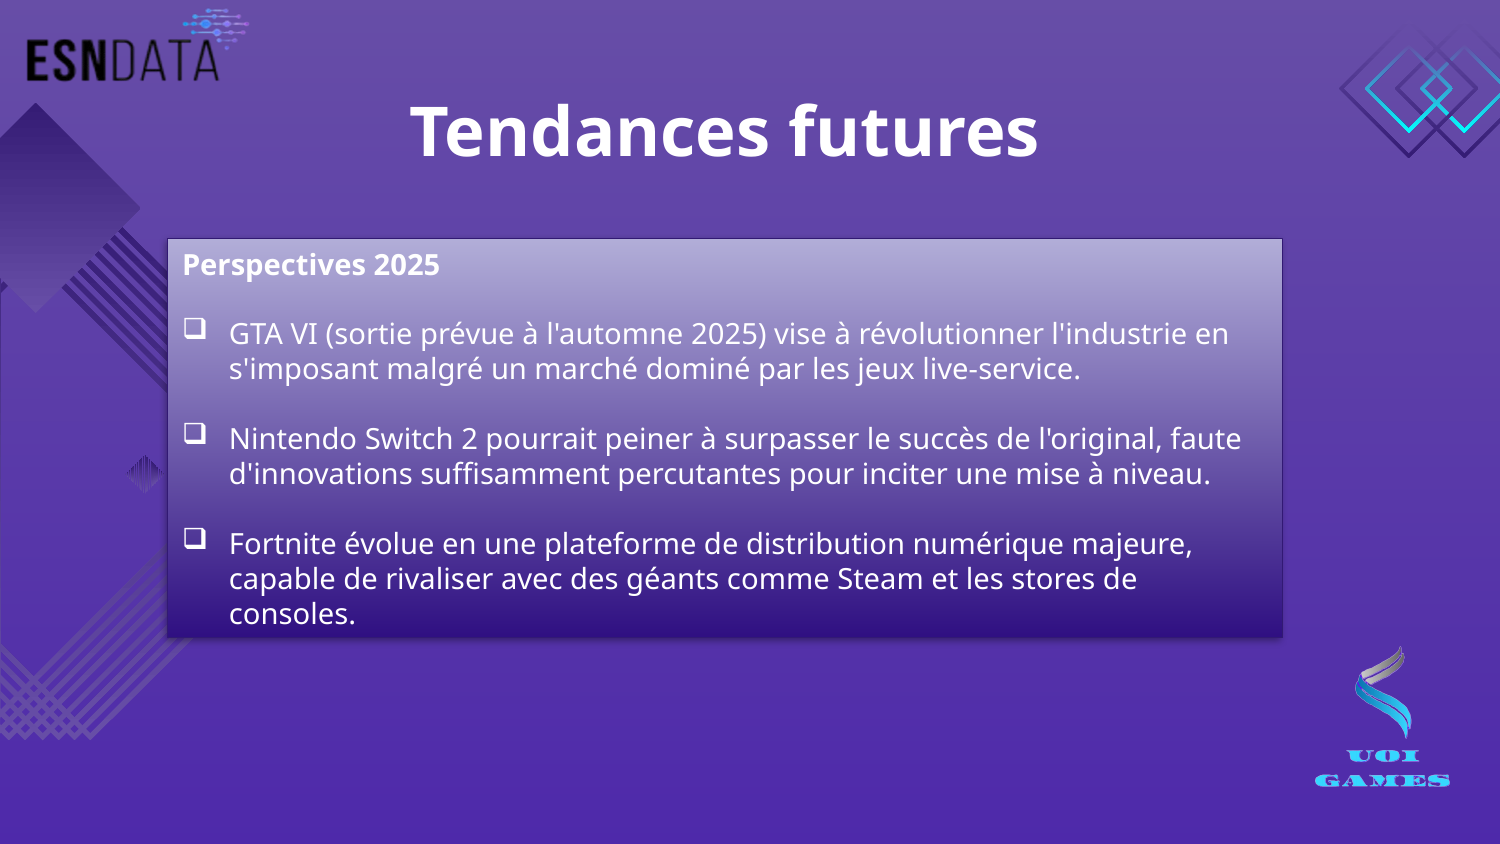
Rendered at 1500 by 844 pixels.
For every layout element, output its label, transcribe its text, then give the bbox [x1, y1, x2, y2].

picture [0, 0, 263, 102]
picture [1264, 586, 1500, 823]
title Tendances futures [167, 72, 1283, 167]
text_box Perspectives 2025 GTA VI (sortie prévue à l'automne 2025) vise à révolutionner l'industrie en s'imposant malgré un marché dominé par les jeux live-service. Nintendo Switch 2 pourrait peiner à surpasser le succès de l'original, faute d'innovations suffisamment percutantes pour inciter une mise à niveau. Fortnite évolue en une plateforme de distribution numérique majeure, capable de rivaliser avec des géants comme Steam et les stores de consoles. [167, 238, 1283, 638]
